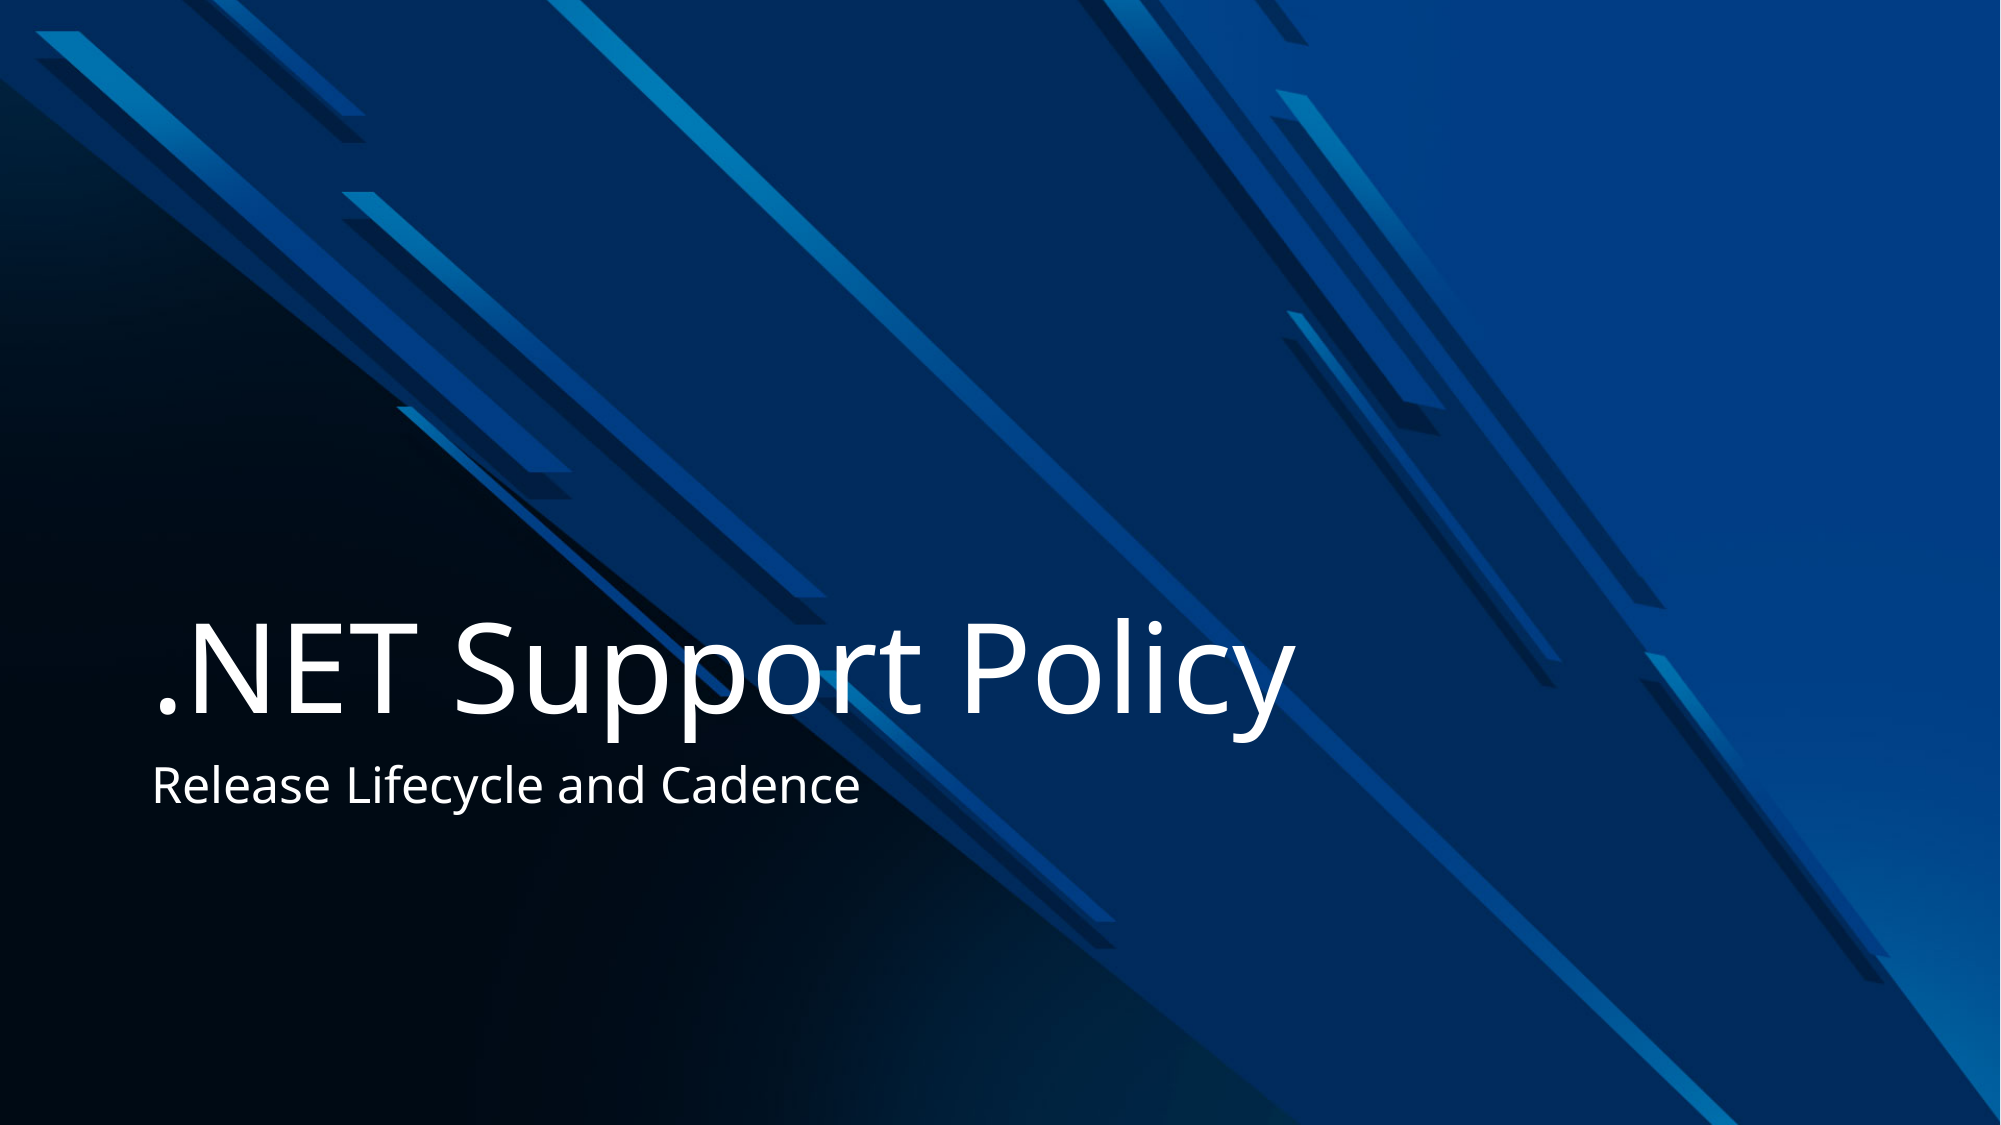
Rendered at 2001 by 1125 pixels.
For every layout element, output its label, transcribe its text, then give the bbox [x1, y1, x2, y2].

picture [0, 0, 2001, 1125]
list Release Lifecycle and Cadence [136, 752, 1862, 999]
title .NET Support Policy [136, 280, 1862, 749]
